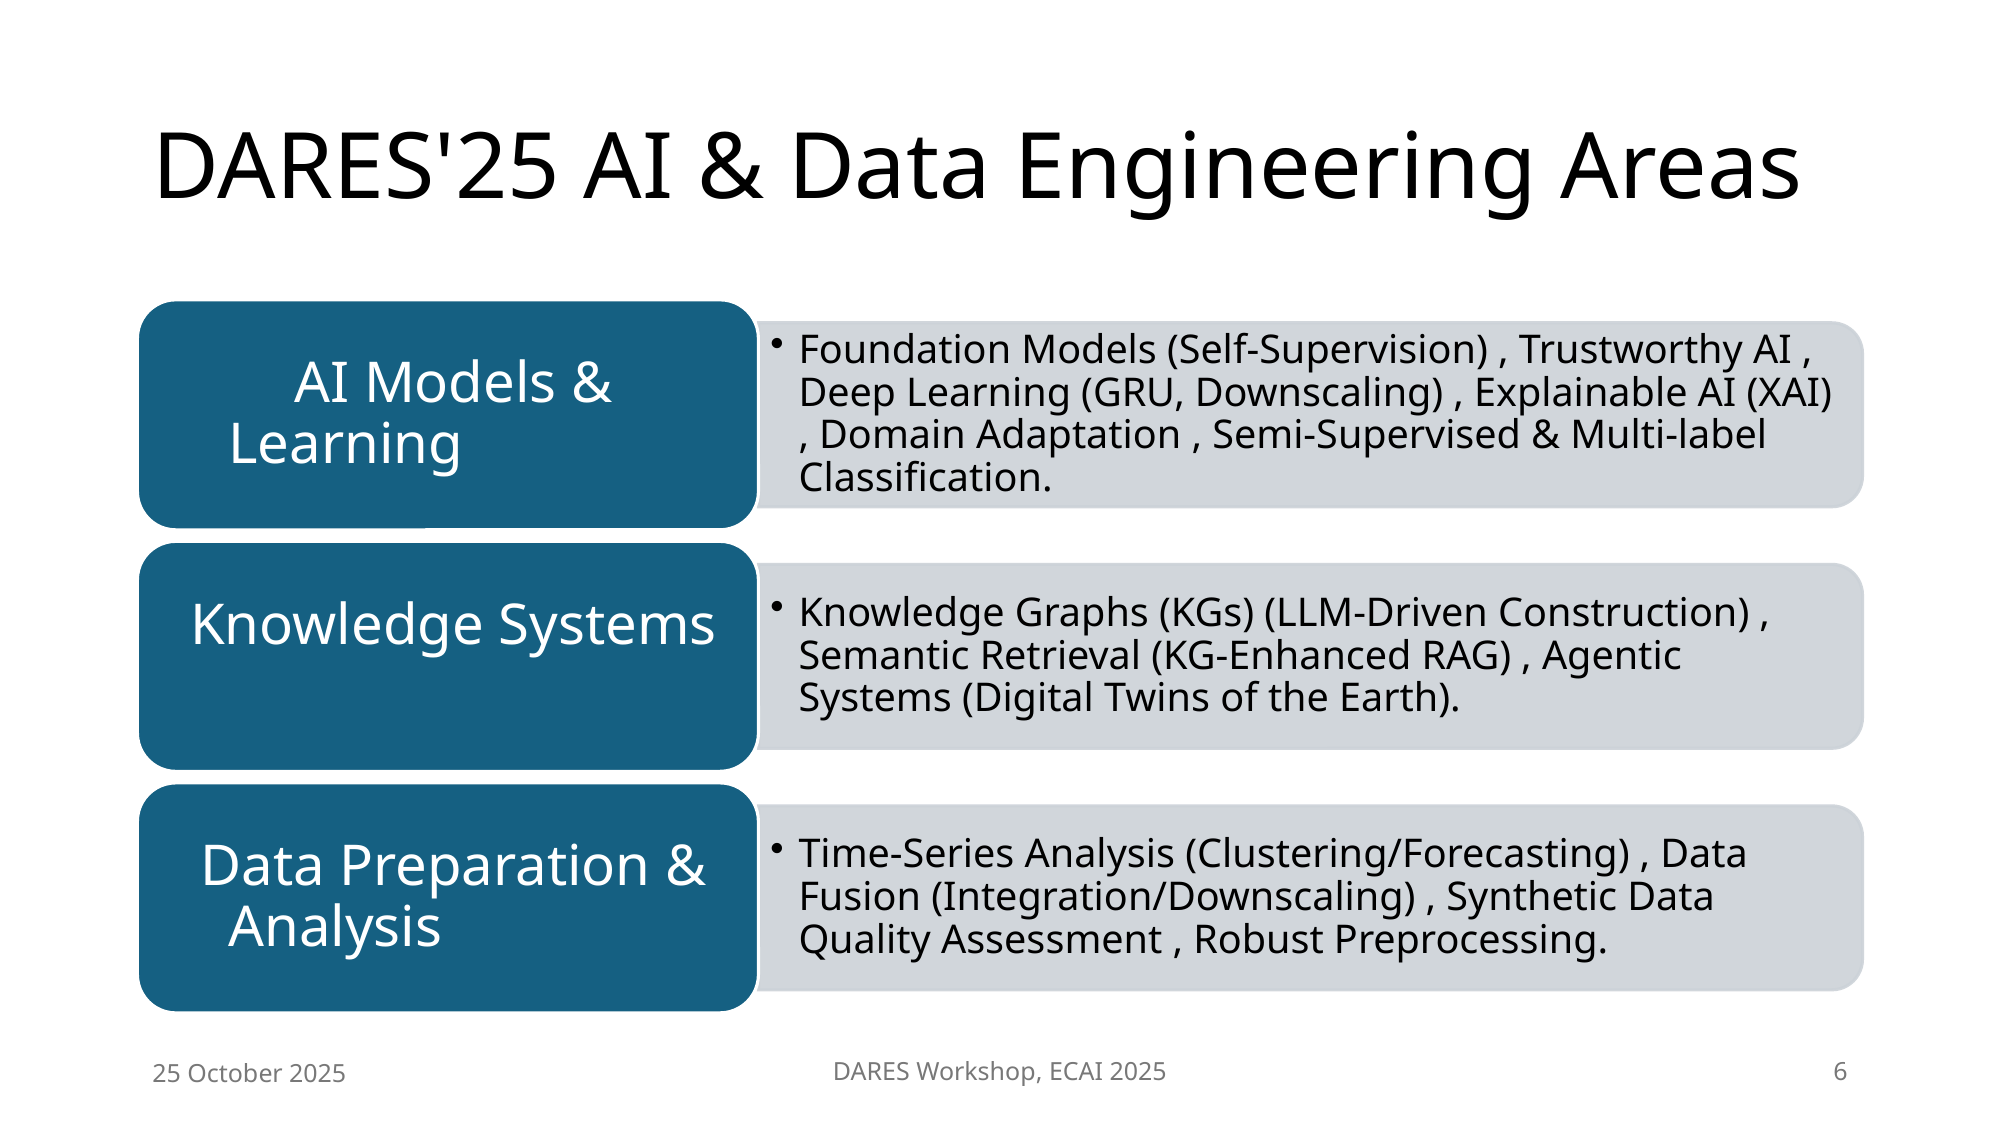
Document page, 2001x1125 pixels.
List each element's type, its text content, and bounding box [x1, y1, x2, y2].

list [136, 298, 1863, 1014]
slide_number 6 [1412, 1042, 1863, 1103]
footer DARES Workshop, ECAI 2025 [662, 1042, 1338, 1103]
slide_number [137, 1042, 588, 1103]
title DARES'25 AI & Data Engineering Areas [137, 59, 1863, 278]
